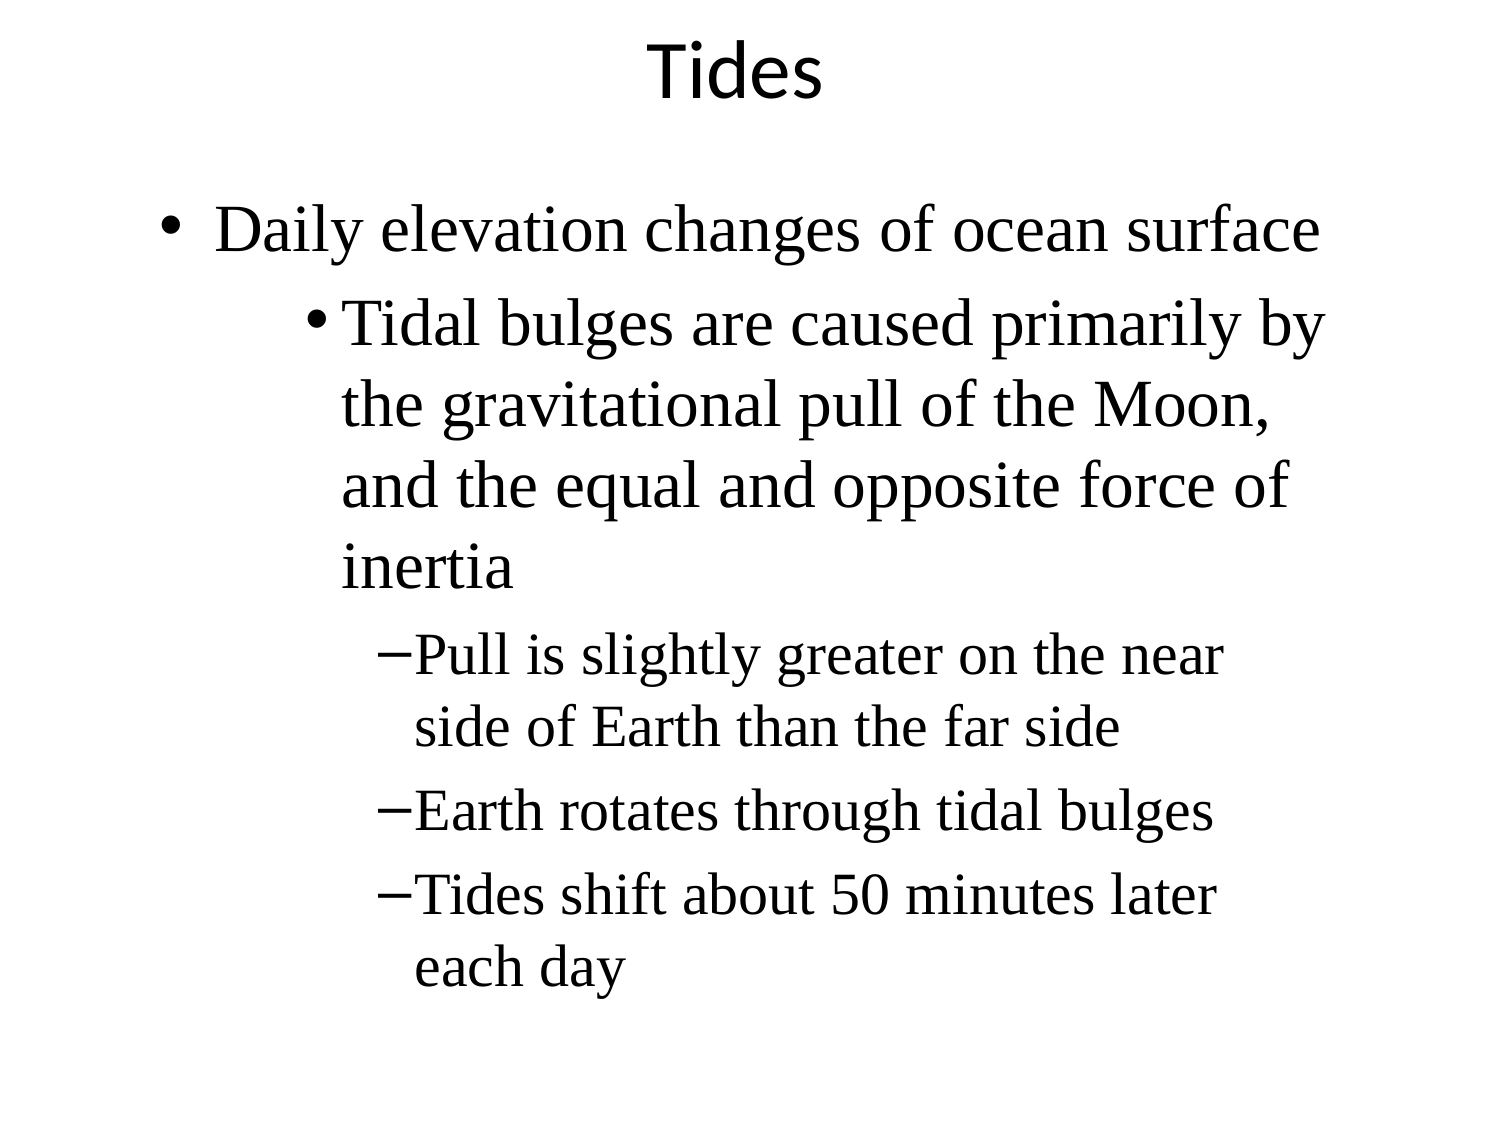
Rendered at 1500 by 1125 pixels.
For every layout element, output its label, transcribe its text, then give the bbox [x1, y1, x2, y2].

list Daily elevation changes of ocean surface Tidal bulges are caused primarily by the gravitational pull of the Moon, and the equal and opposite force of inertia Pull is slightly greater on the near side of Earth than the far side Earth rotates through tidal bulges Tides shift about 50 minutes later each day [144, 176, 1345, 1070]
title Tides [43, 0, 1428, 132]
